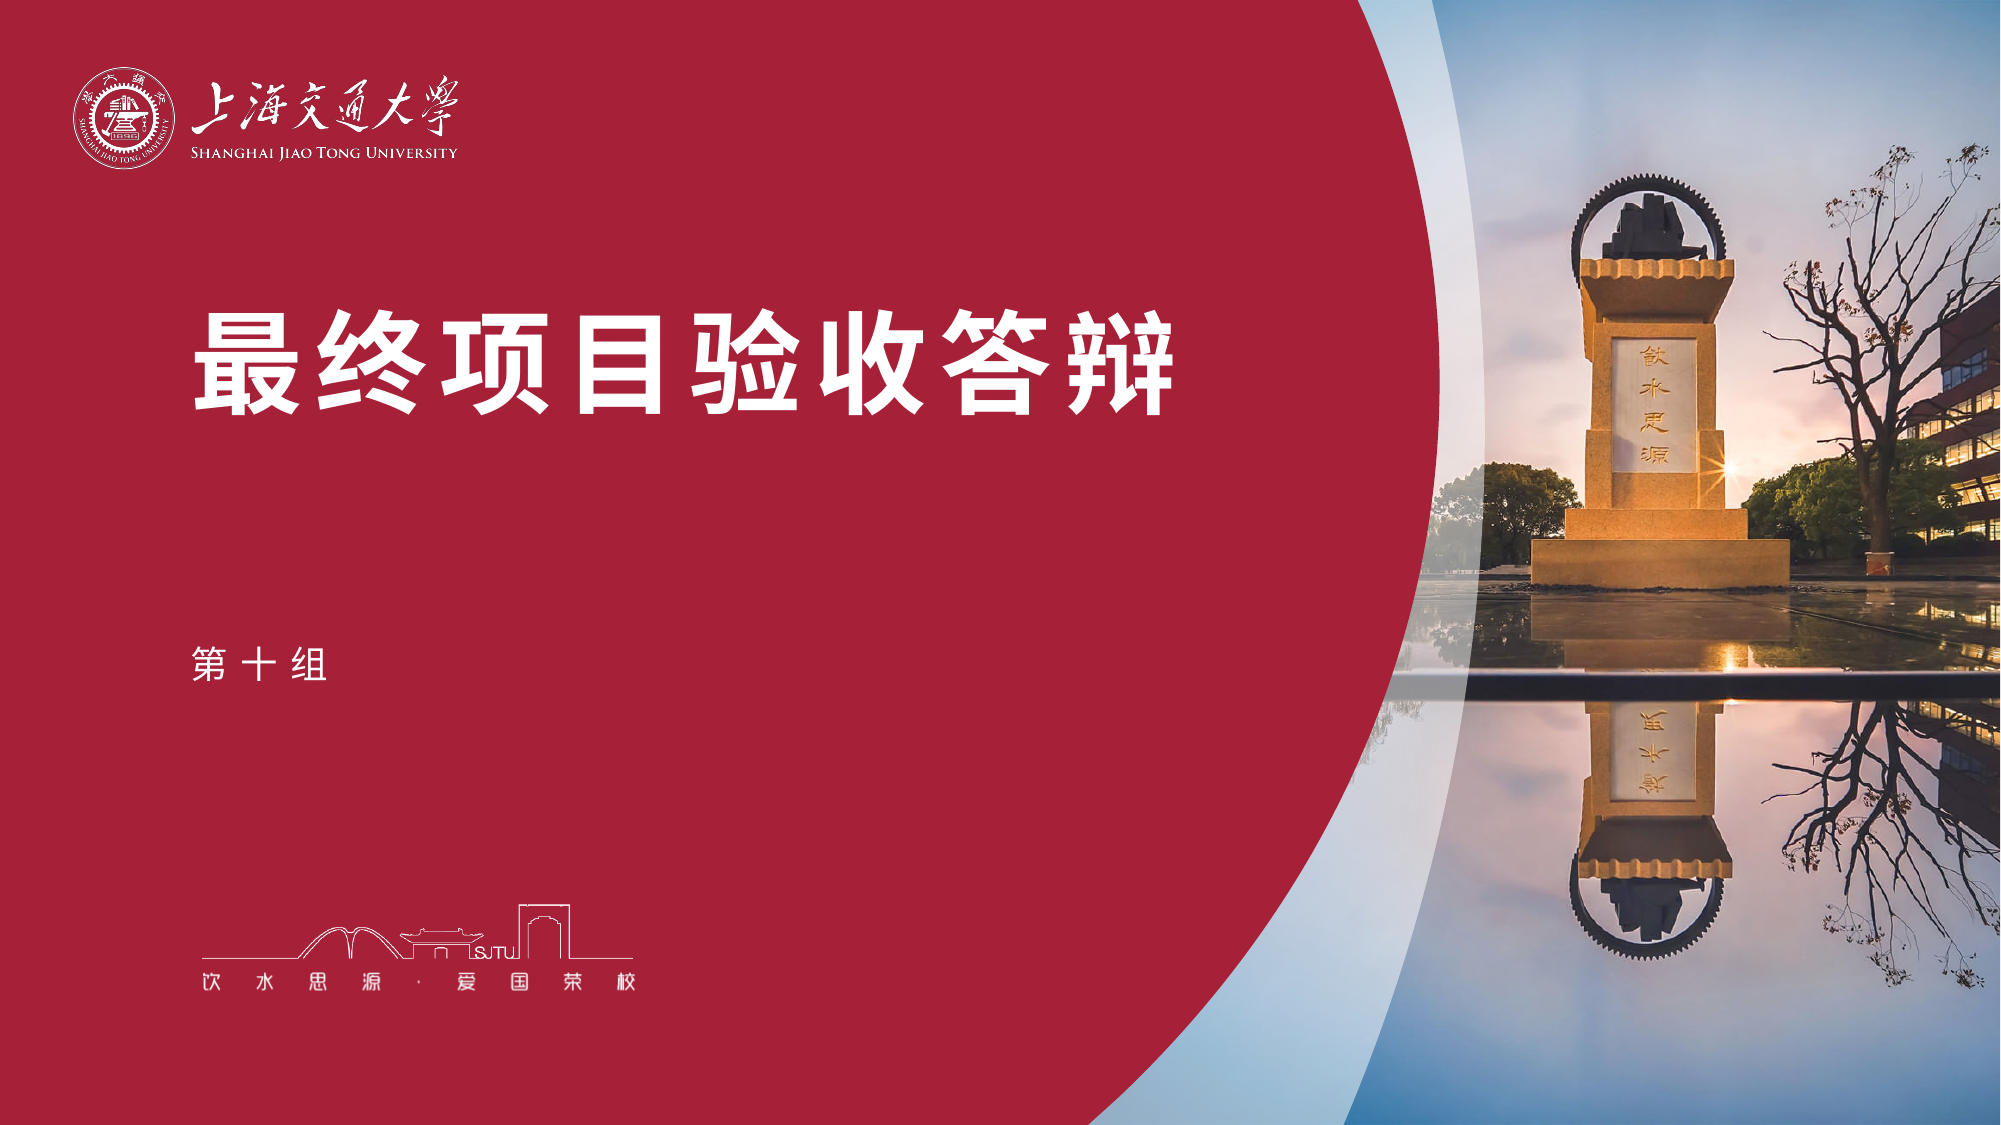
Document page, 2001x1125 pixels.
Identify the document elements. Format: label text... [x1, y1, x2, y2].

picture [1344, 0, 2001, 1125]
picture [53, 47, 477, 187]
list 第十组 [175, 614, 1313, 714]
title 最终项目验收答辩 [175, 285, 1410, 580]
